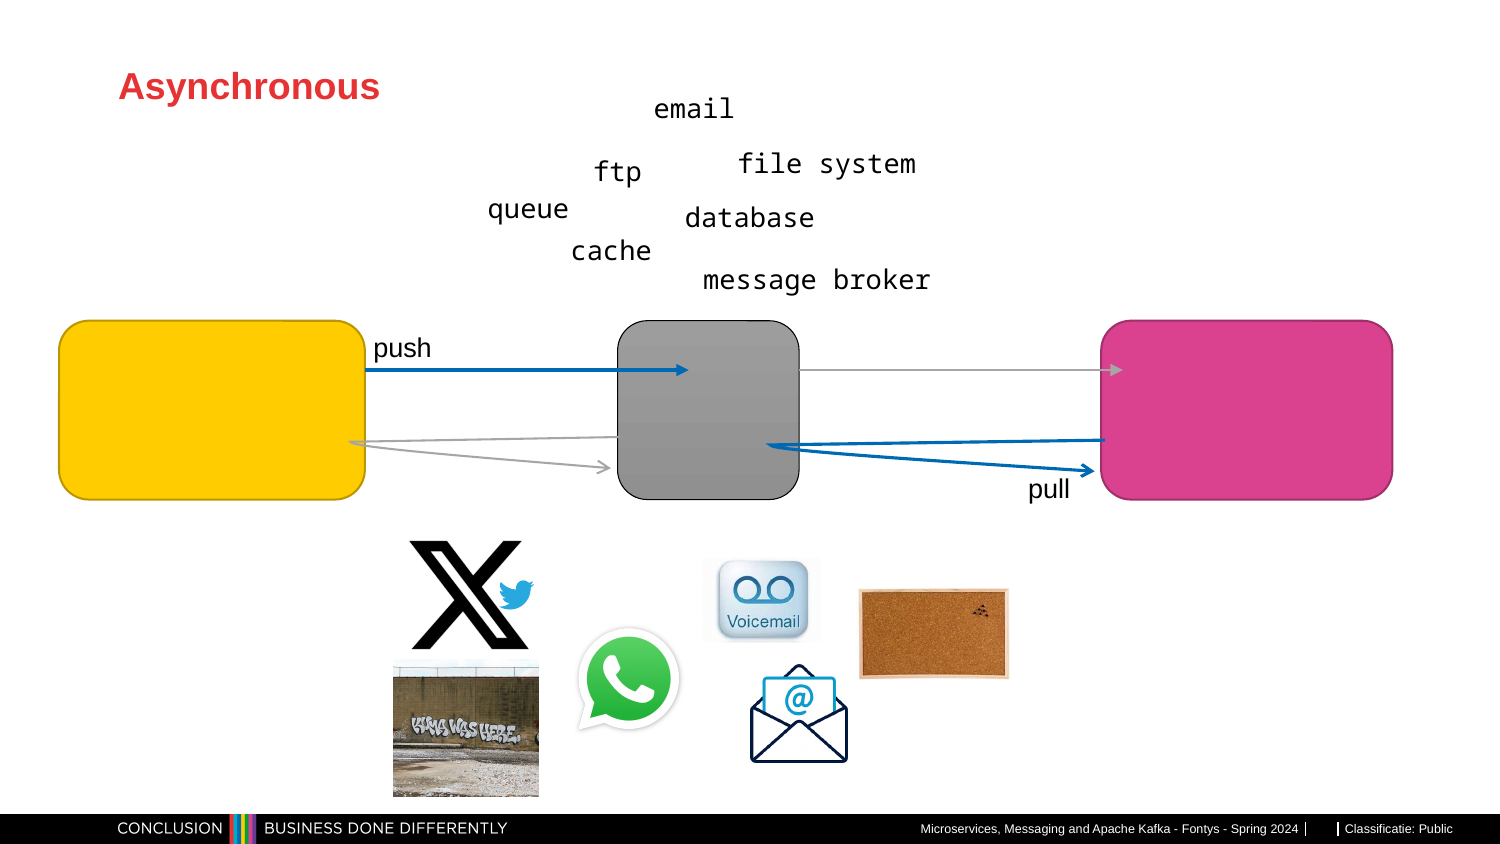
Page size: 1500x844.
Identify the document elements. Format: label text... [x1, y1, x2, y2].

text_box [765, 438, 1106, 478]
text_box database [684, 200, 816, 233]
text_box cache [570, 233, 653, 267]
picture [239, 814, 1500, 844]
text_box pull [1028, 471, 1071, 504]
footer Microservices, Messaging and Apache Kafka - Fontys - Spring 2024 [814, 820, 1299, 839]
picture [0, 814, 236, 844]
picture [749, 664, 848, 763]
text_box email [653, 91, 735, 125]
picture [569, 619, 689, 740]
picture [702, 557, 821, 643]
text_box message broker [703, 262, 931, 295]
text_box push [373, 330, 432, 364]
text_box queue [487, 191, 570, 224]
picture [393, 520, 544, 797]
picture [856, 588, 1010, 680]
text_box [1100, 319, 1394, 501]
text_box [617, 320, 800, 501]
text_box [57, 319, 366, 501]
text_box [346, 435, 620, 475]
title Asynchronous [118, 47, 1205, 130]
text_box file system [737, 146, 917, 179]
text_box ftp [593, 153, 642, 187]
